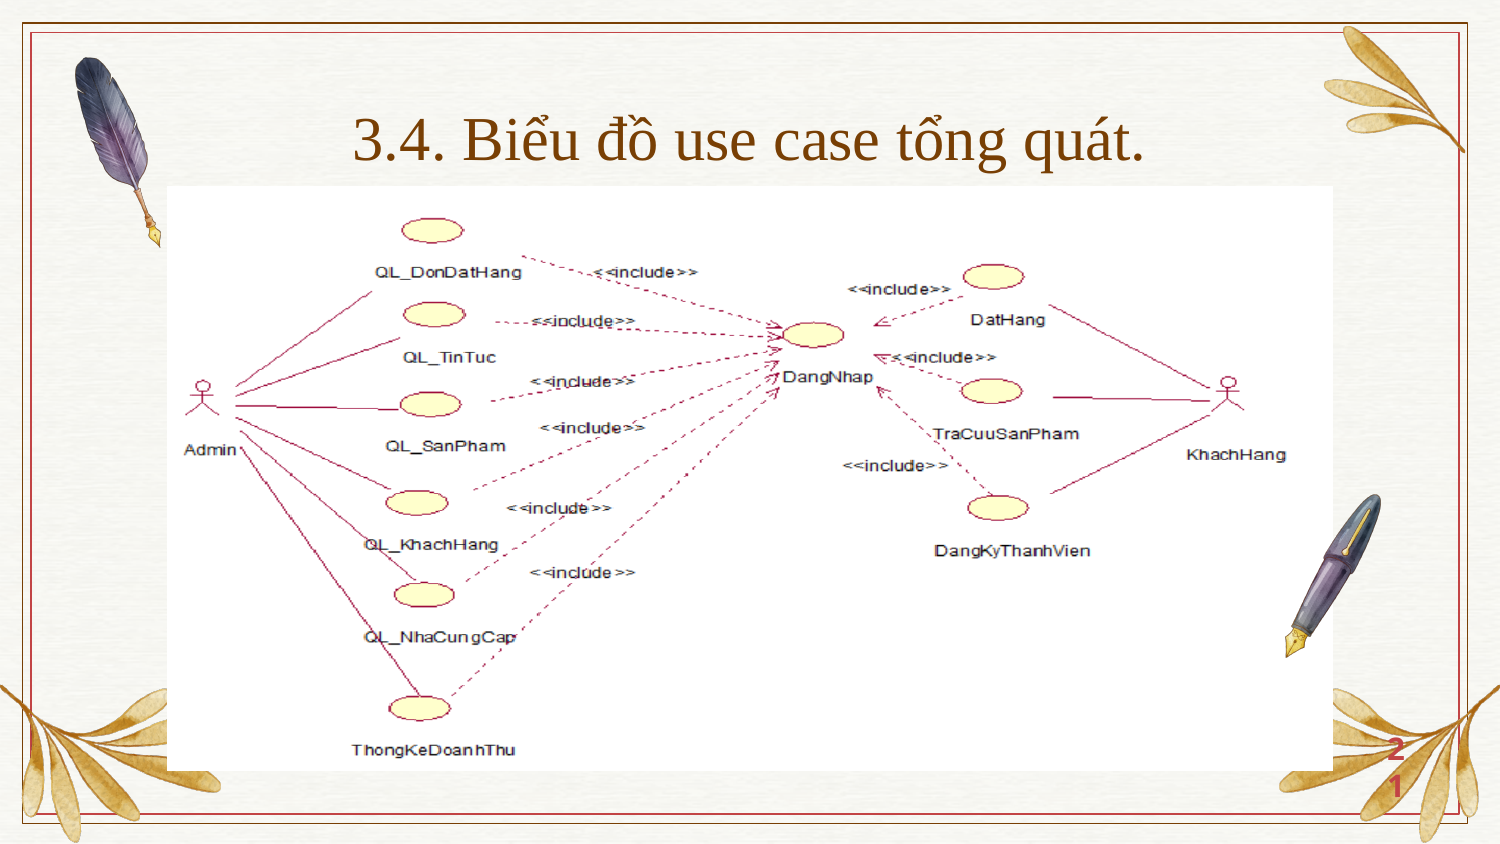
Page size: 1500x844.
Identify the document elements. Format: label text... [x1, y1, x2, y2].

picture [0, 0, 1500, 844]
text_box 21 [1372, 743, 1438, 789]
title 3.4. Biểu đồ use case tổng quát. [166, 88, 1382, 183]
